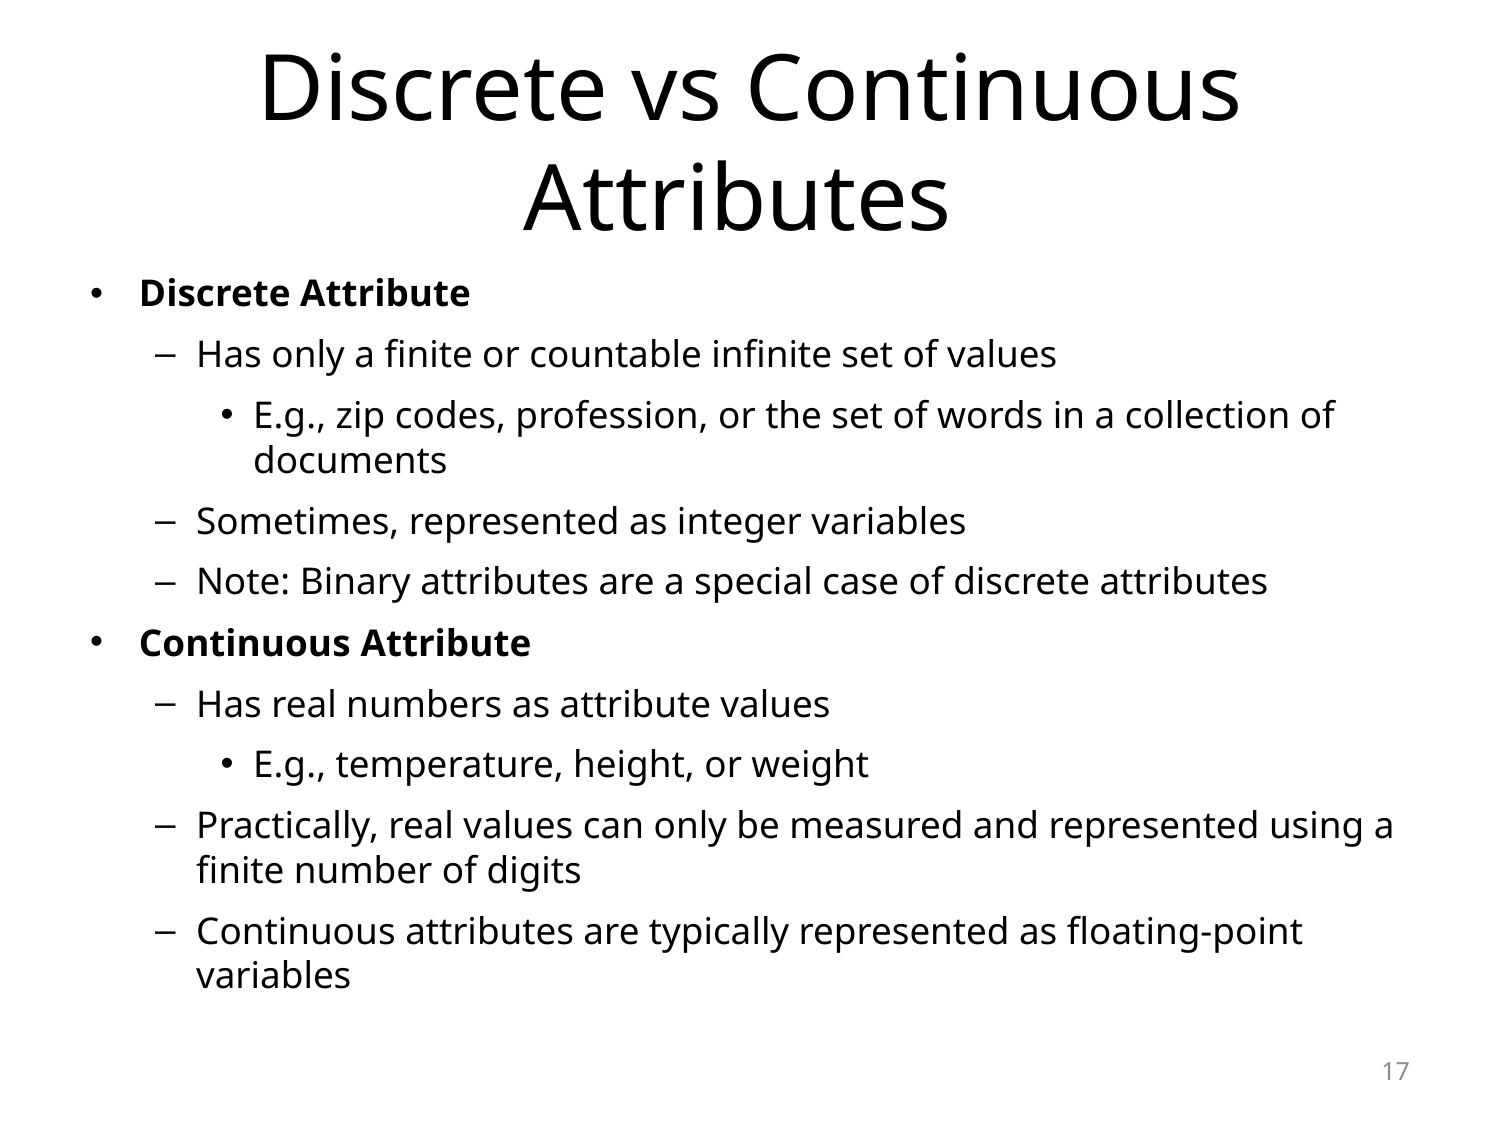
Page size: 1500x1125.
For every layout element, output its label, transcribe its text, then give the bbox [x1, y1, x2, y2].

list Discrete Attribute Has only a finite or countable infinite set of values E.g., zip codes, profession, or the set of words in a collection of documents Sometimes, represented as integer variables Note: Binary attributes are a special case of discrete attributes Continuous Attribute Has real numbers as attribute values E.g., temperature, height, or weight Practically, real values can only be measured and represented using a finite number of digits Continuous attributes are typically represented as floating-point variables [75, 262, 1425, 1005]
slide_number 17 [1074, 1042, 1425, 1103]
title Discrete vs Continuous Attributes [75, 45, 1425, 233]
